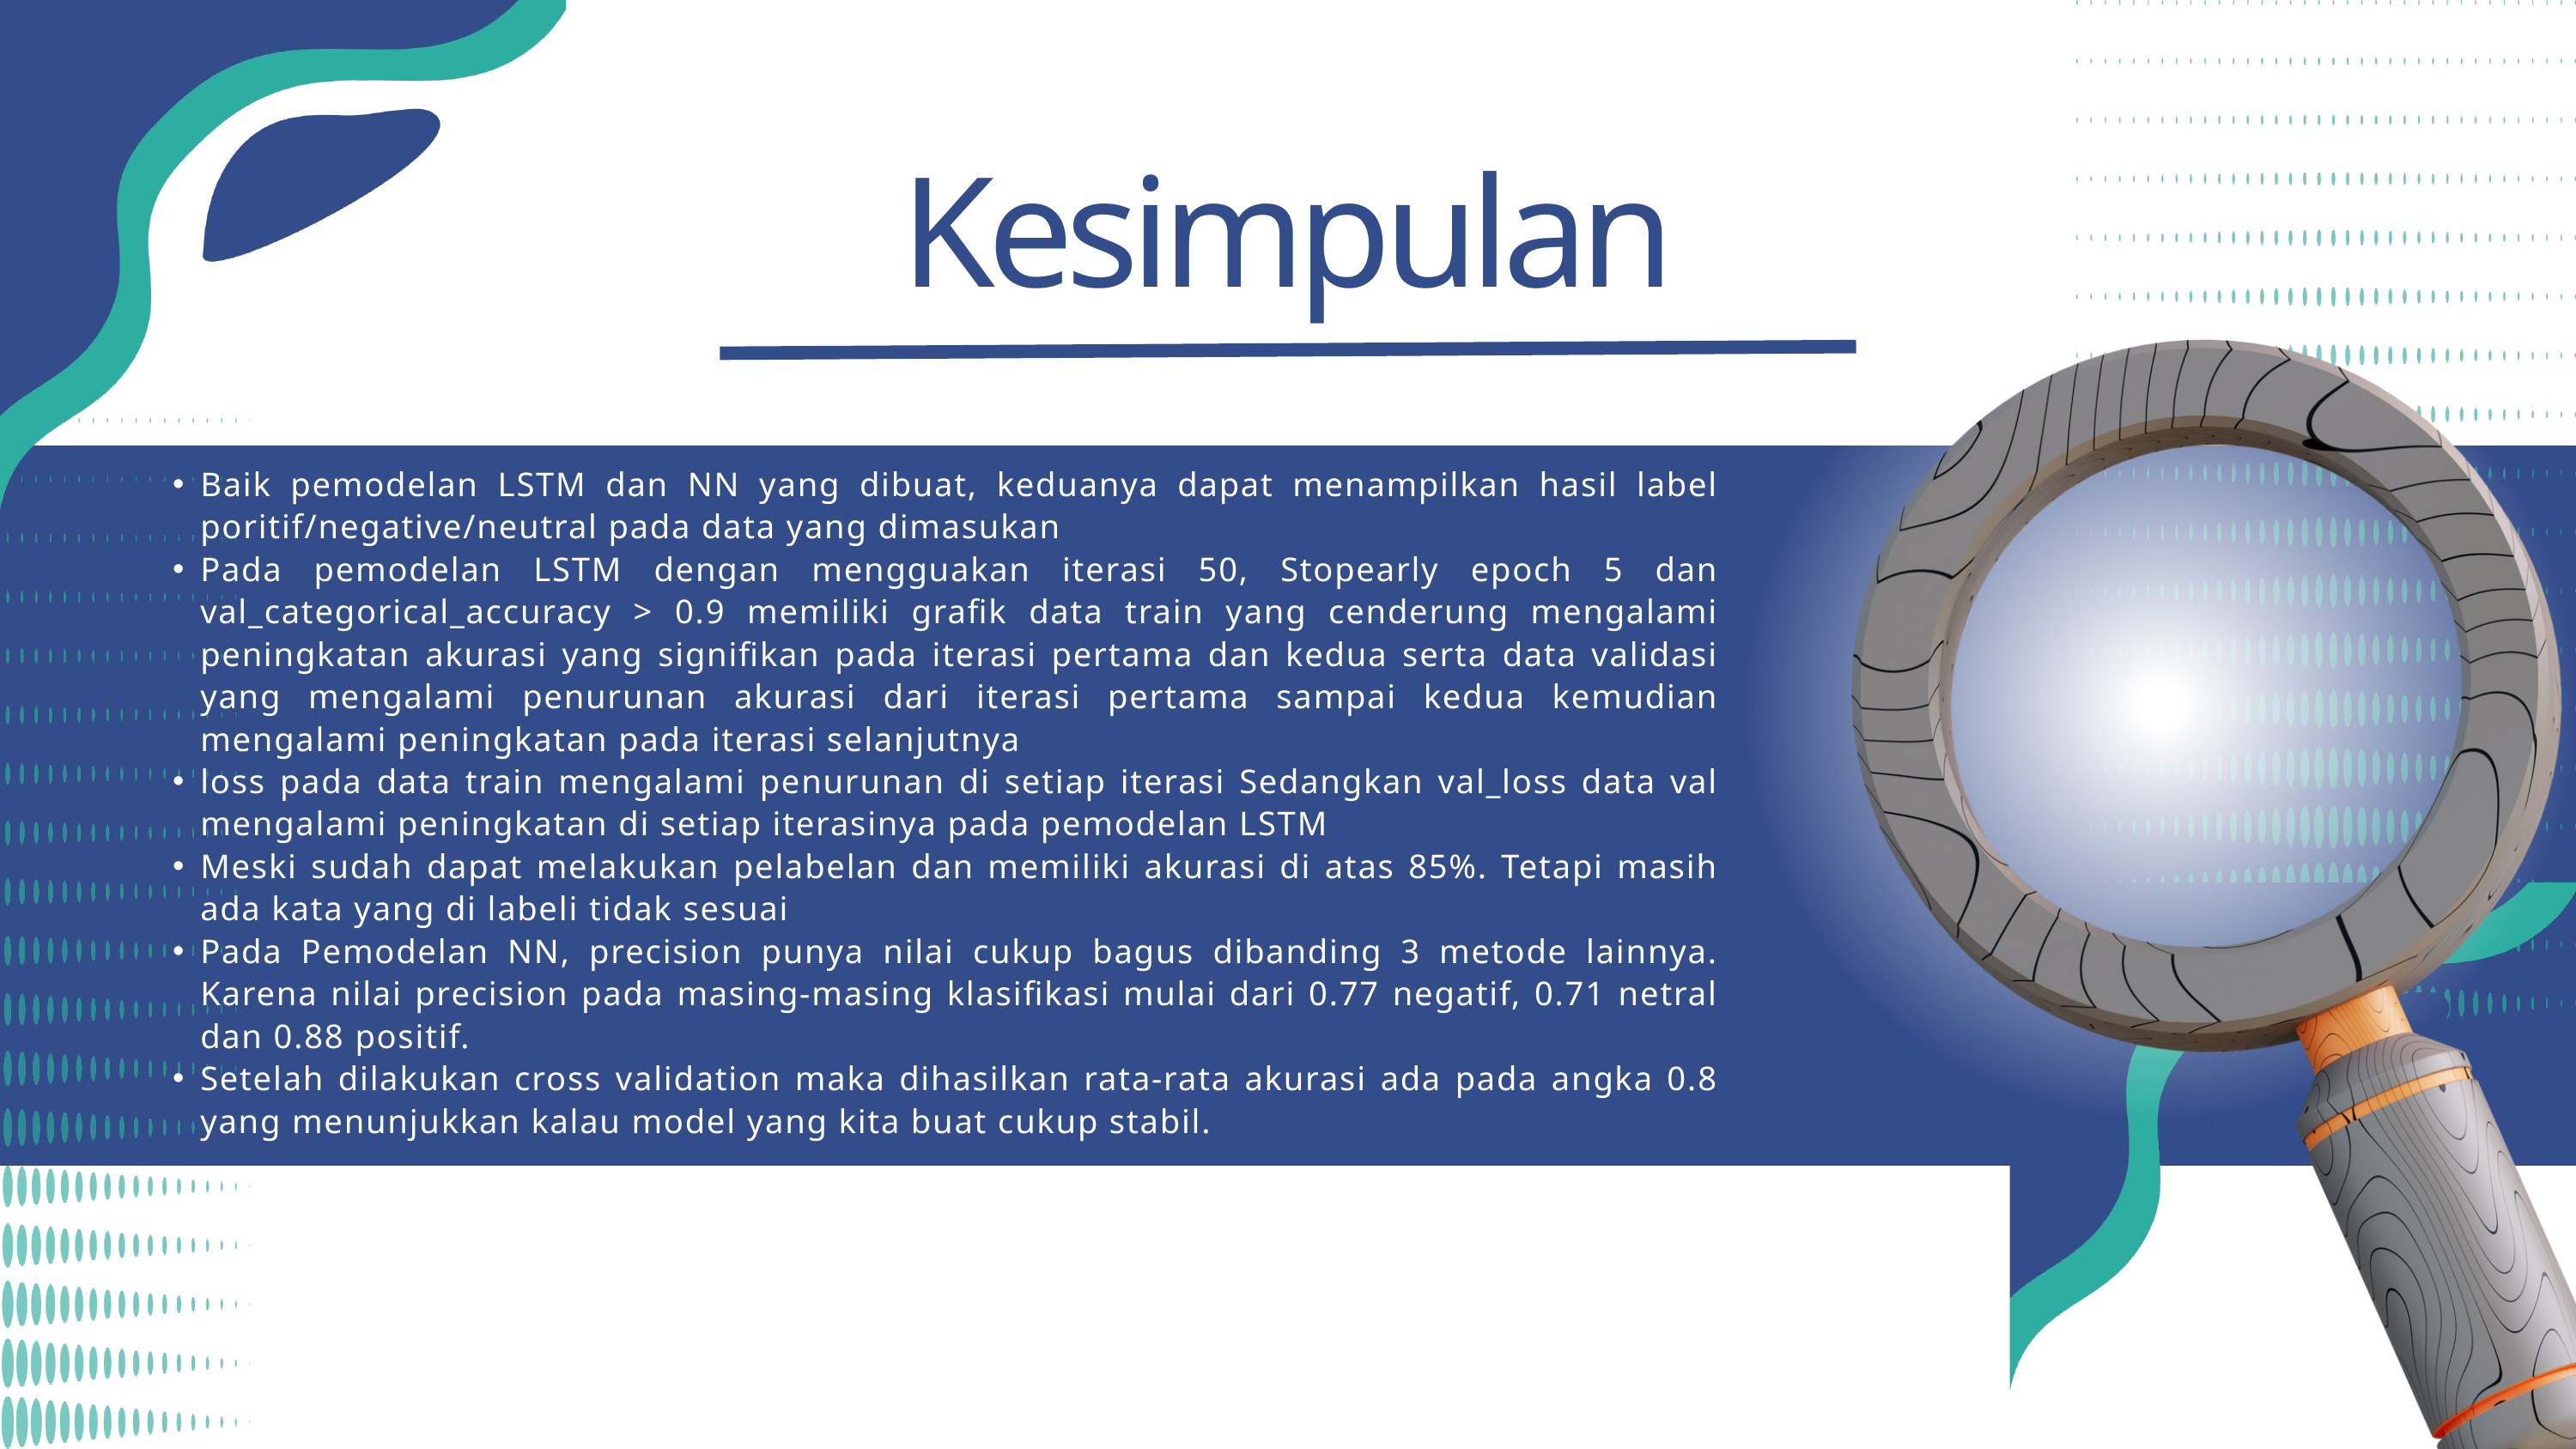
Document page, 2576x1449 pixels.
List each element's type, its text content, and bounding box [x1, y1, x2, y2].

text_box [1701, 245, 2576, 442]
text_box Kesimpulan [780, 173, 1796, 318]
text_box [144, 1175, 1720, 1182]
text_box [0, 1175, 251, 1449]
text_box [1850, 1175, 2576, 1449]
text_box [0, 0, 567, 442]
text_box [0, 445, 2576, 1167]
text_box [1850, 339, 2576, 442]
text_box [2076, 0, 2576, 245]
